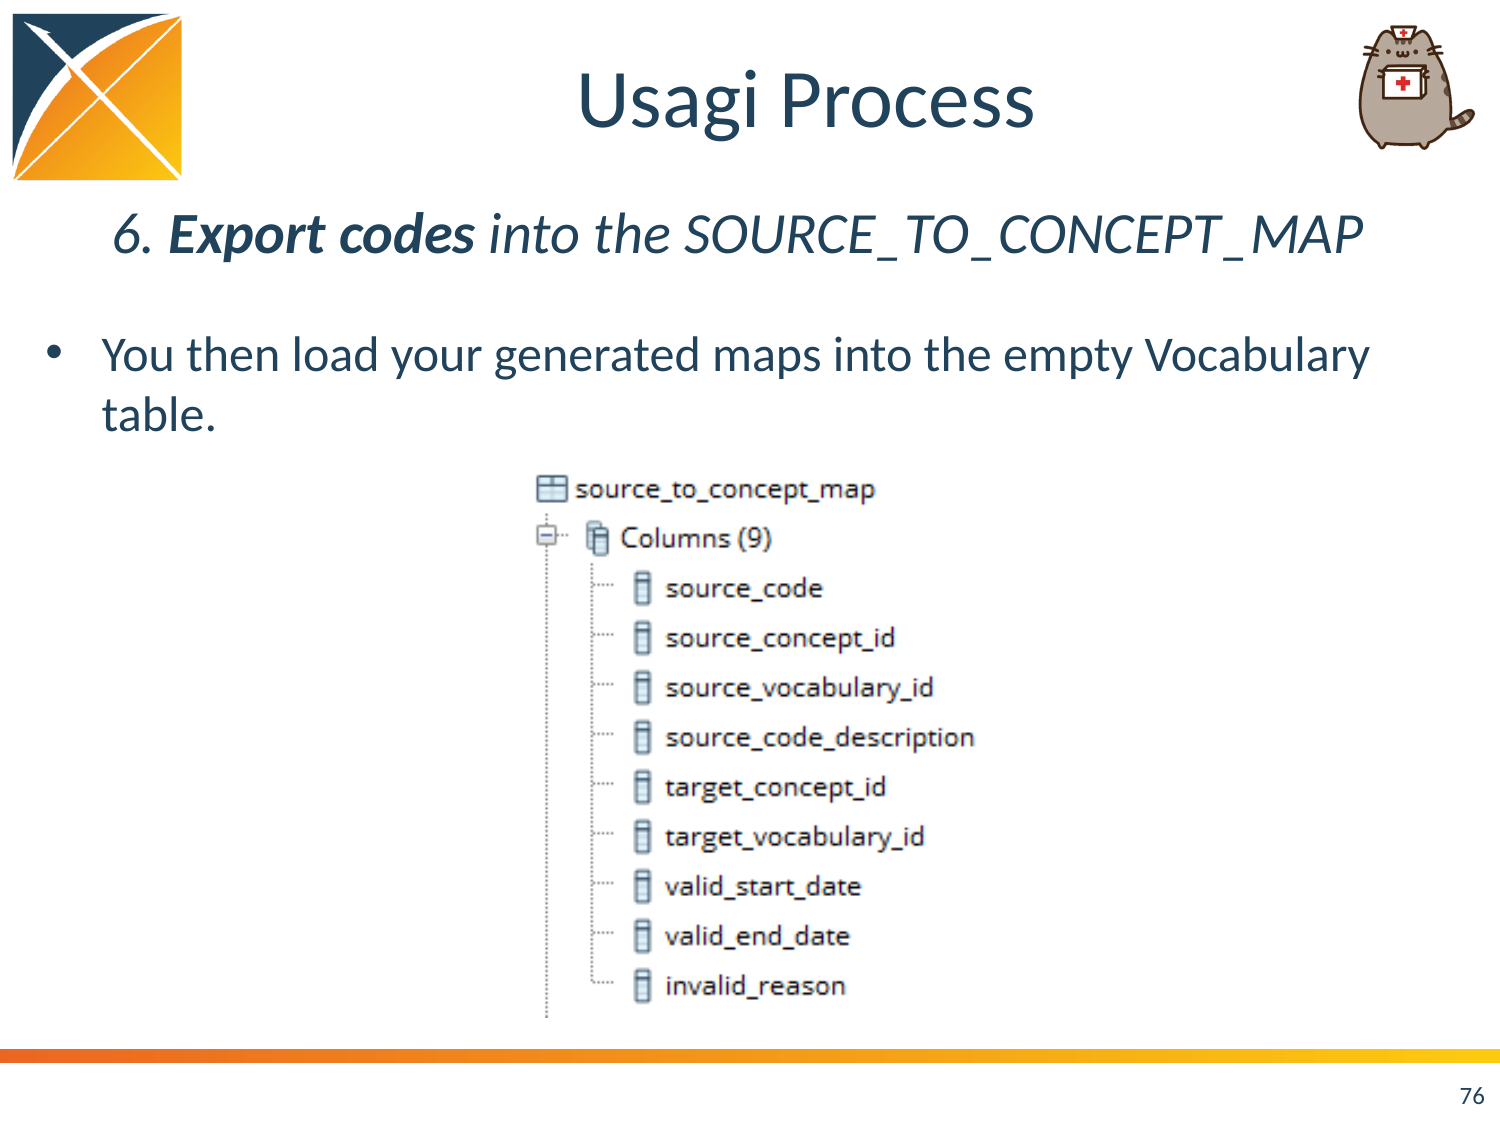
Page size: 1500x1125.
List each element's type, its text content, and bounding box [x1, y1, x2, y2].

picture [0, 0, 206, 200]
picture [1324, 6, 1493, 171]
title Usagi Process [187, 24, 1319, 163]
slide_number 76 [1149, 1065, 1500, 1125]
list [762, 294, 1425, 1005]
picture [528, 460, 997, 1018]
text_box 6. Export codes into the SOURCE_TO_CONCEPT_MAP You then load your generated maps into the empty Vocabulary table. [30, 187, 1445, 1031]
